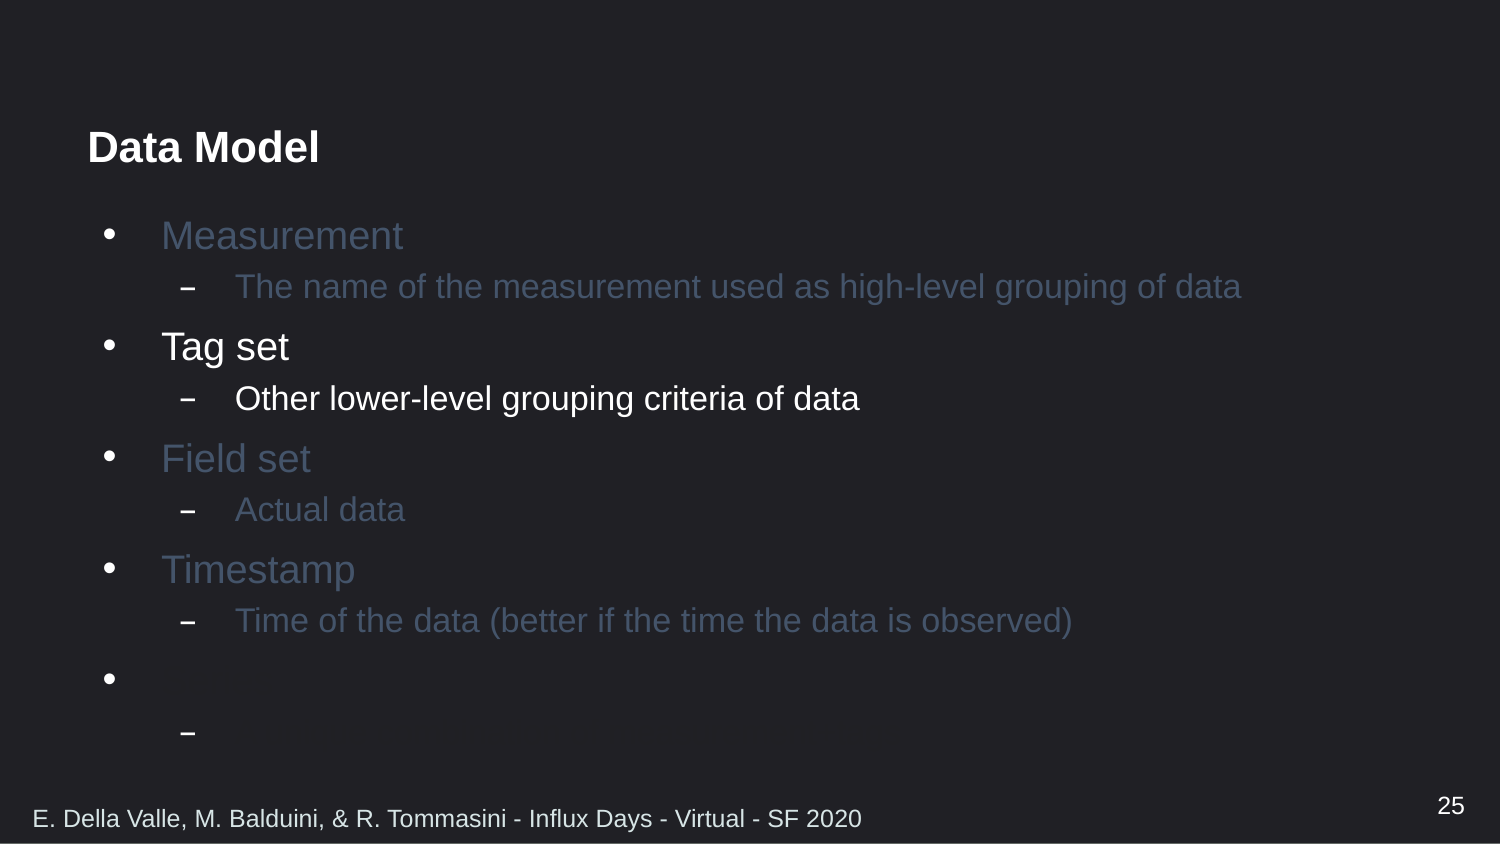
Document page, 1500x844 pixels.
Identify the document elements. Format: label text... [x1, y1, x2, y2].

slide_number 25 [1142, 782, 1481, 828]
list Measurement The name of the measurement used as high-level grouping of data Tag set Other lower-level grouping criteria of data Field set Actual data Timestamp Time of the data (better if the time the data is observed) Series A unique combination of measurement+tags [76, 204, 1423, 761]
title Data Model [76, 99, 1423, 196]
footer E. Della Valle, M. Balduini, & R. Tommasini - Influx Days - Virtual - SF 2020 [17, 795, 1135, 840]
